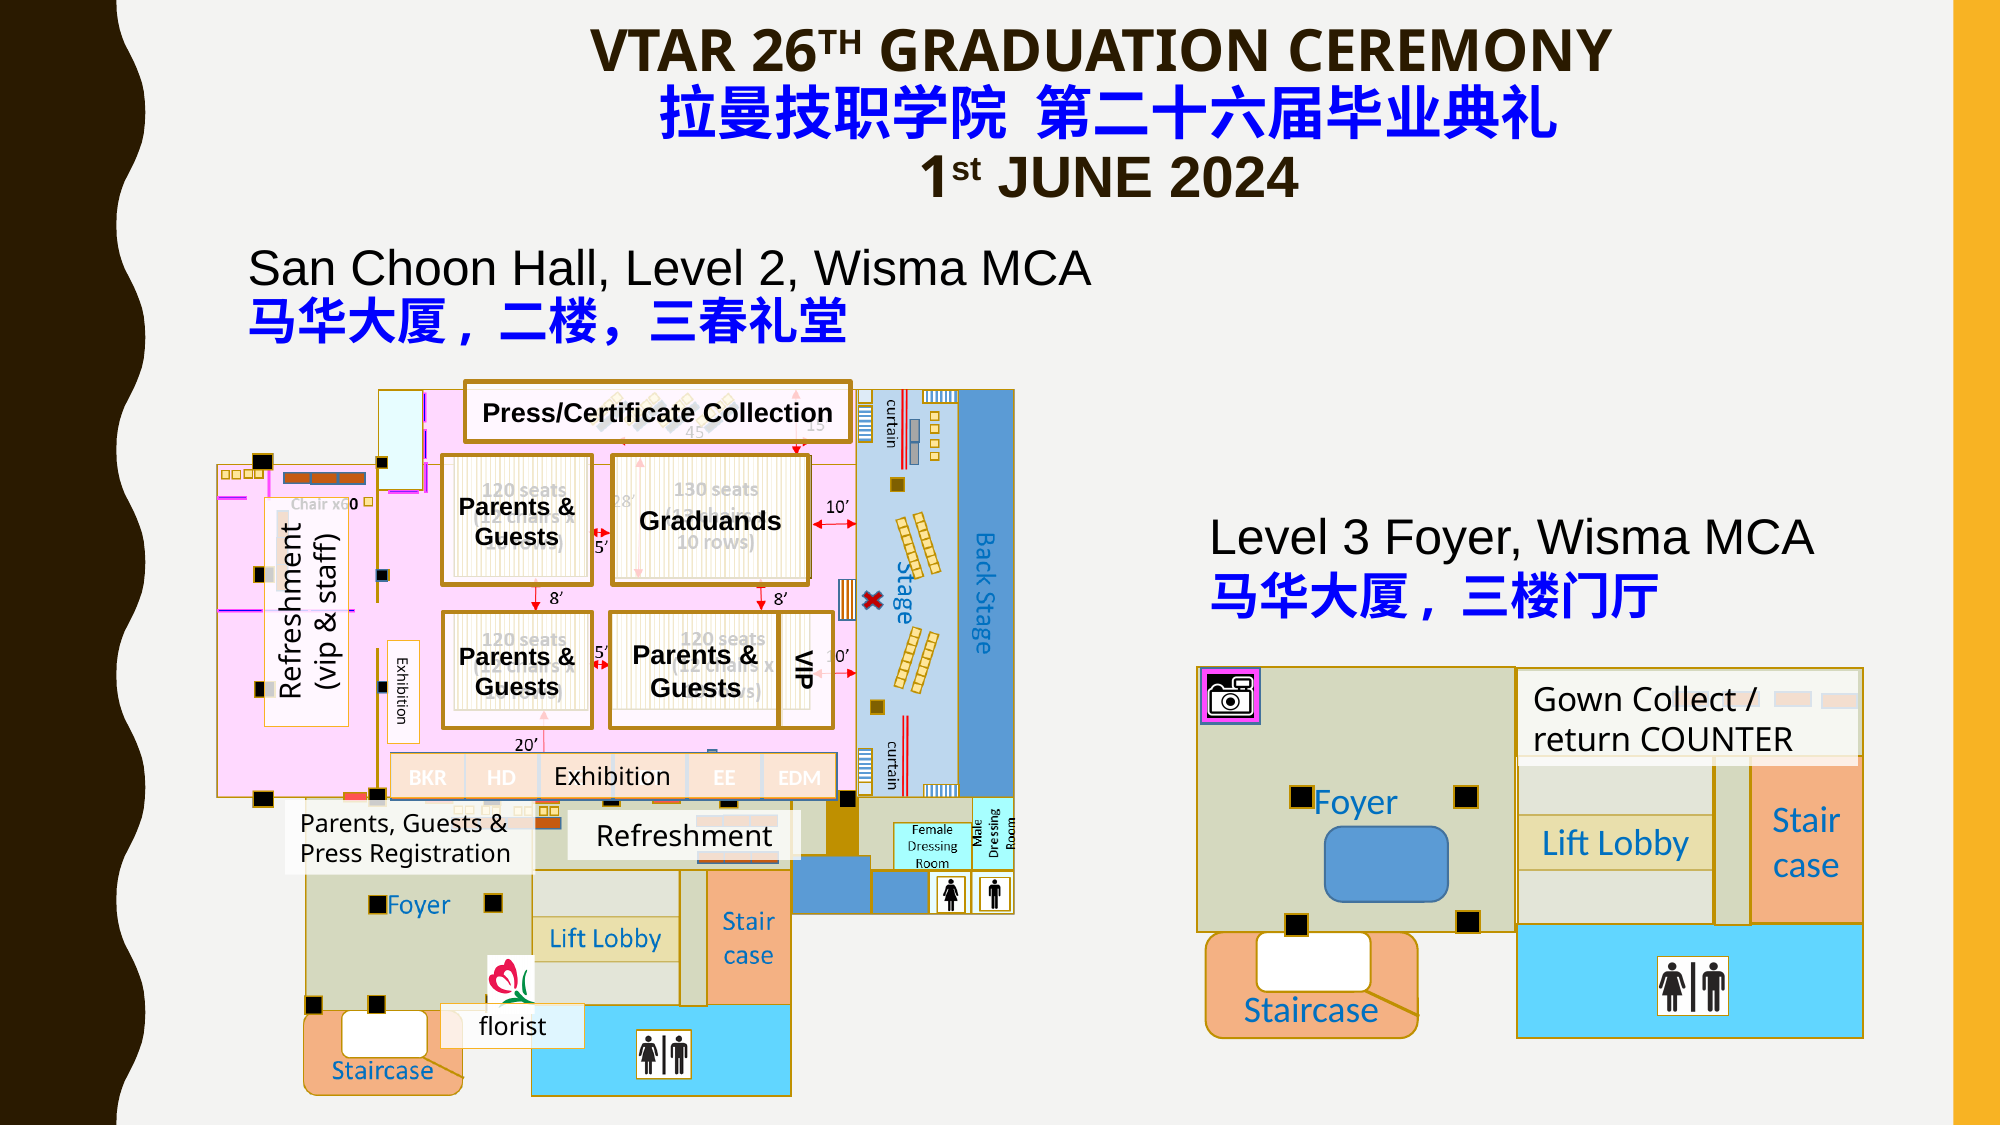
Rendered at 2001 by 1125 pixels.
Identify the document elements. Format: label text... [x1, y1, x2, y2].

text_box Level 3 Foyer, Wisma MCA 马华大厦, 三楼门厅 [1194, 497, 1894, 633]
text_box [390, 752, 838, 801]
text_box San Choon Hall, Level 2, Wisma MCA 马华大厦, 二楼，三春礼堂 [236, 216, 1133, 376]
picture [197, 370, 1028, 1104]
title VTAR 26TH GRADUATION CEREMONY 拉曼技职学院 第二十六届毕业典礼 1st JUNE 2024 [264, 13, 1954, 207]
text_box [1197, 666, 1863, 1039]
